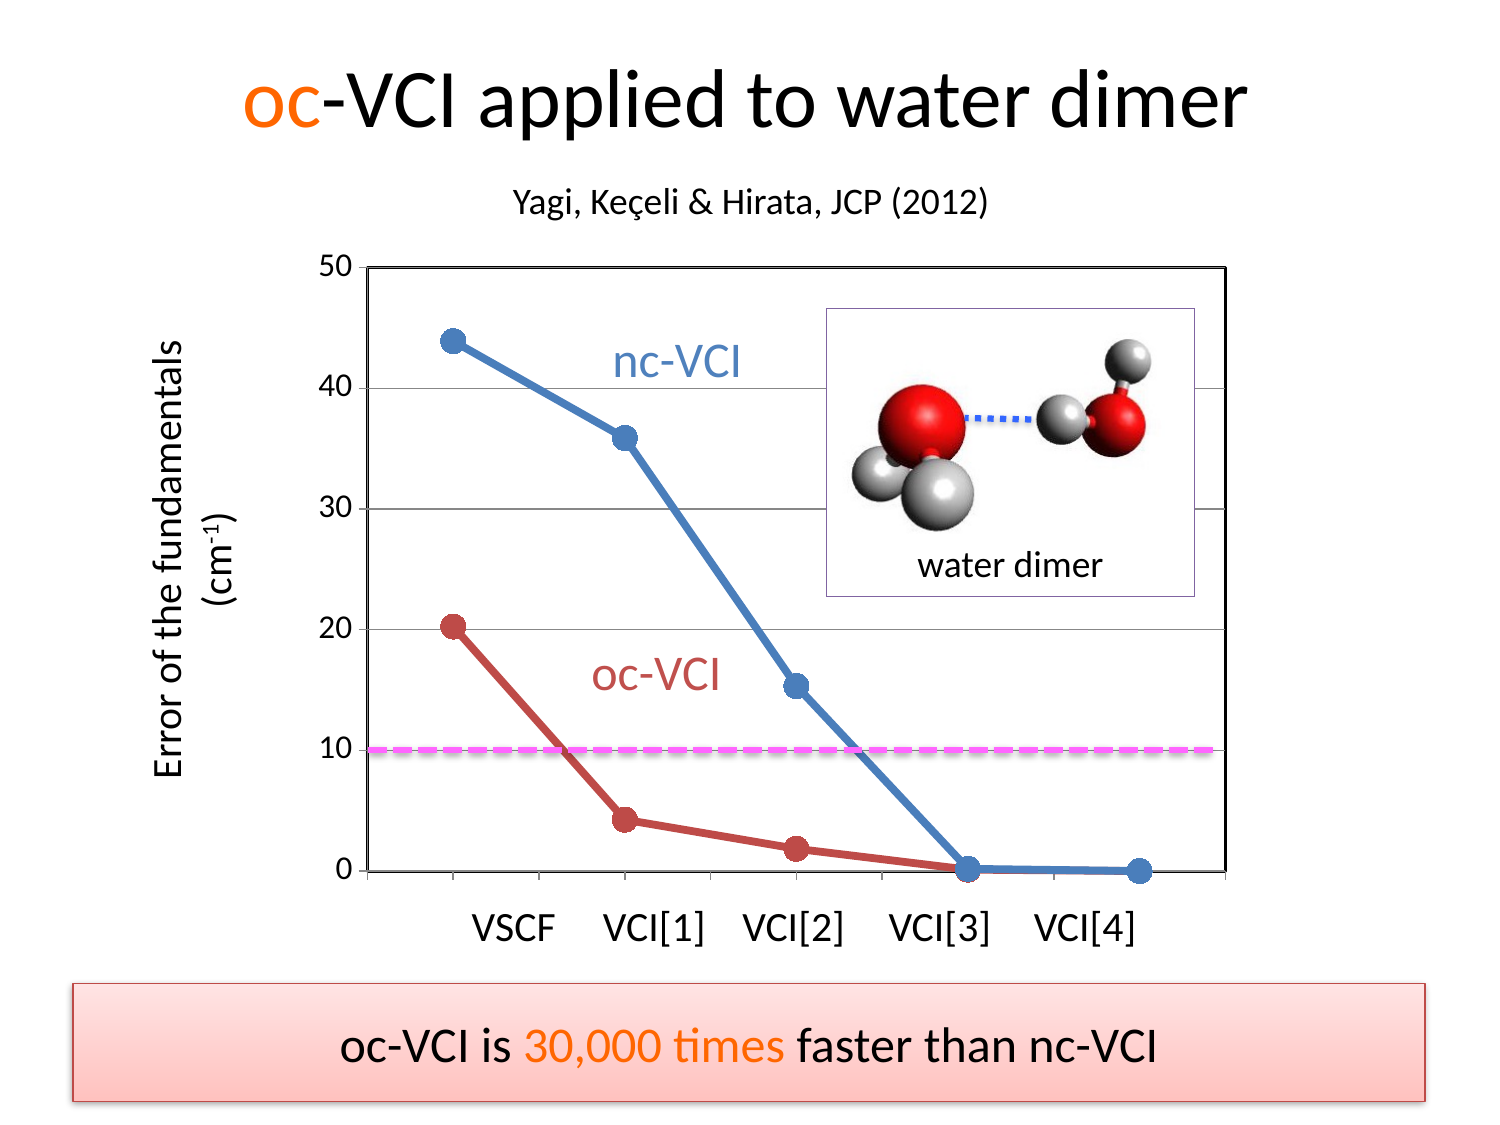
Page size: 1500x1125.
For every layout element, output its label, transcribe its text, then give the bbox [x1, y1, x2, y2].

chart [298, 226, 1266, 908]
text_box Error of the fundamentals (cm-1) [132, 325, 247, 795]
title oc-VCI applied to water dimer [23, 23, 1470, 166]
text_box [826, 307, 1195, 597]
text_box oc-VCI is 30,000 times faster than nc-VCI [72, 983, 1426, 1102]
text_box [455, 891, 1153, 958]
text_box Yagi, Keçeli & Hirata, JCP (2012) [498, 169, 1005, 225]
